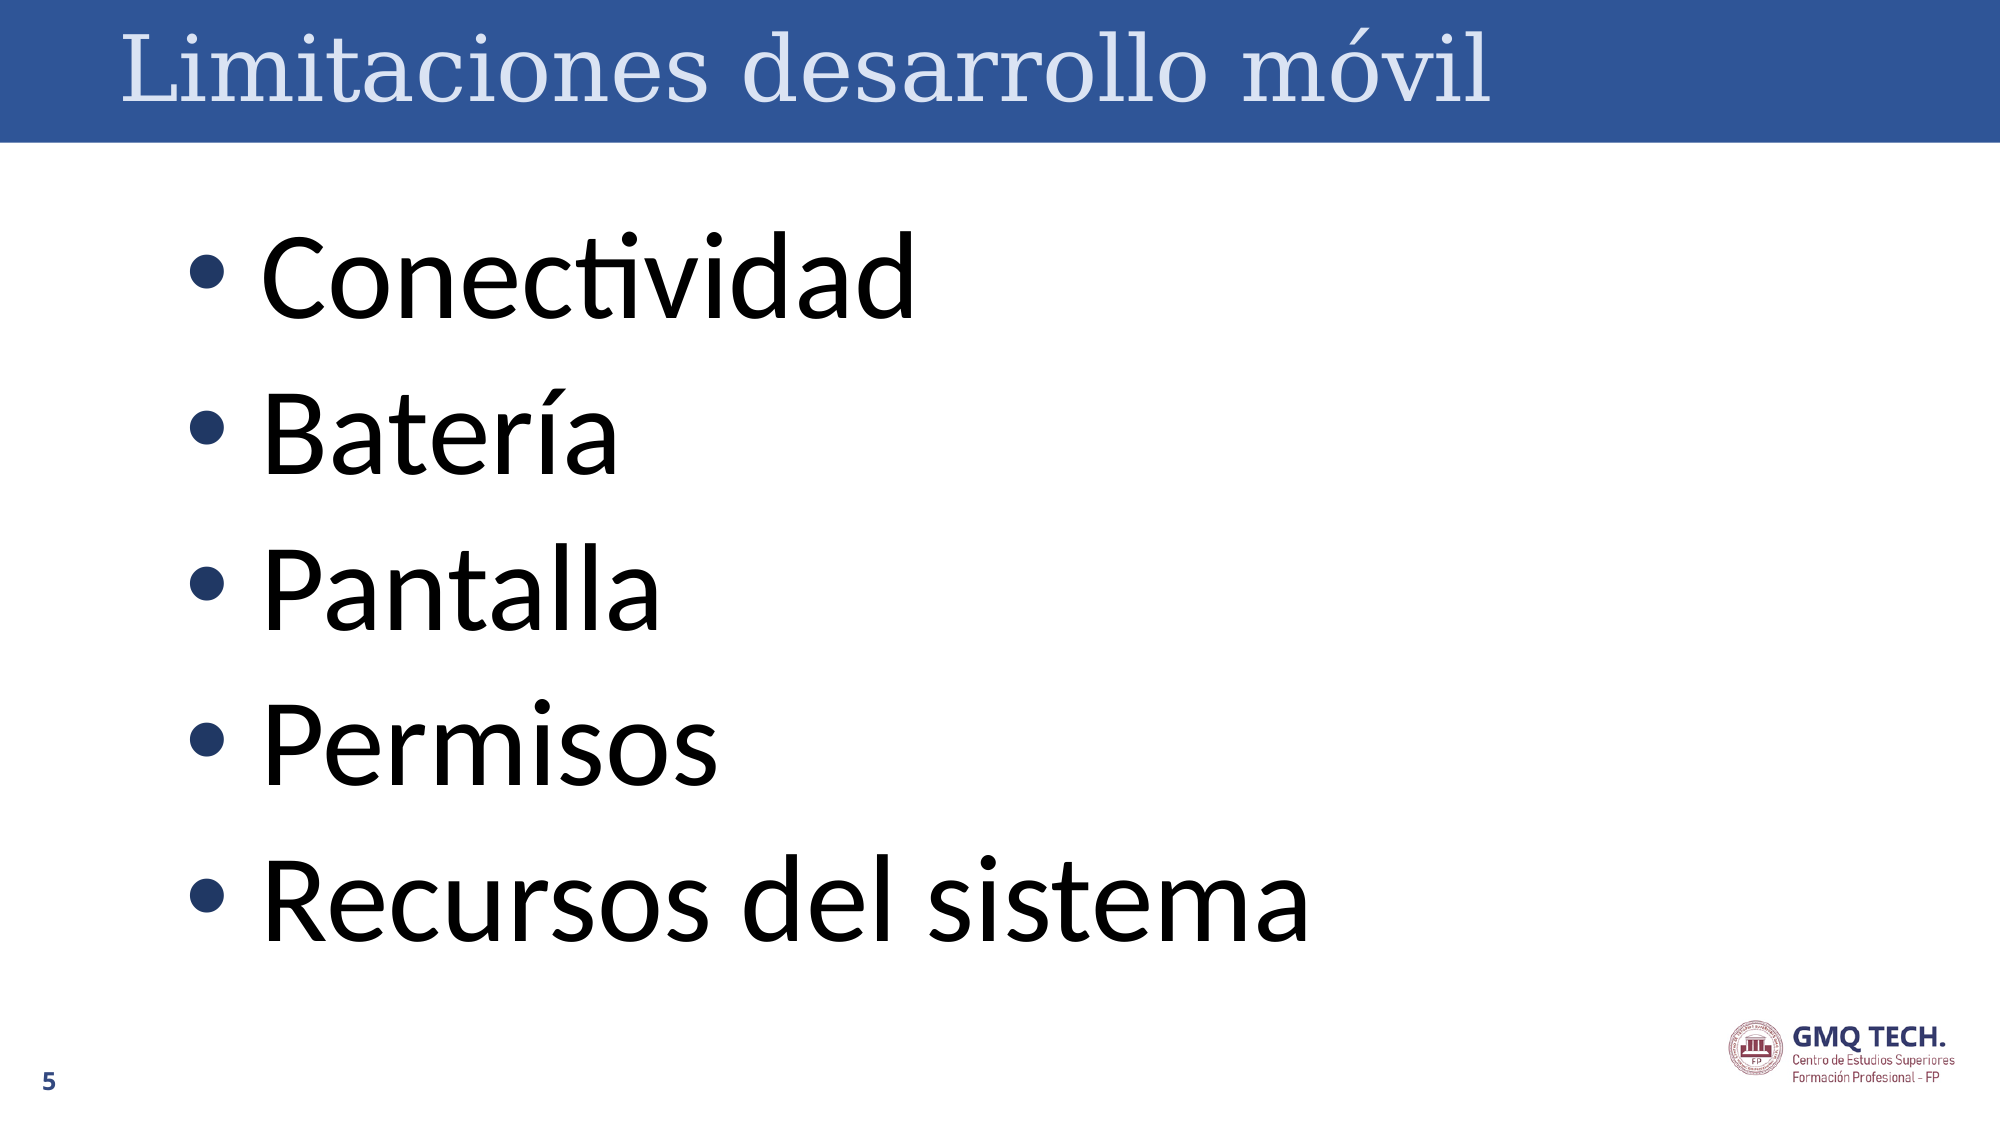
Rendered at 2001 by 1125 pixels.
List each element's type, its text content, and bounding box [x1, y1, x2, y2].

title Limitaciones desarrollo móvil [0, 0, 2000, 143]
picture [1727, 1019, 1955, 1083]
list Conectividad Batería Pantalla Permisos Recursos del sistema [170, 202, 1830, 991]
slide_number 5 [0, 1050, 99, 1116]
